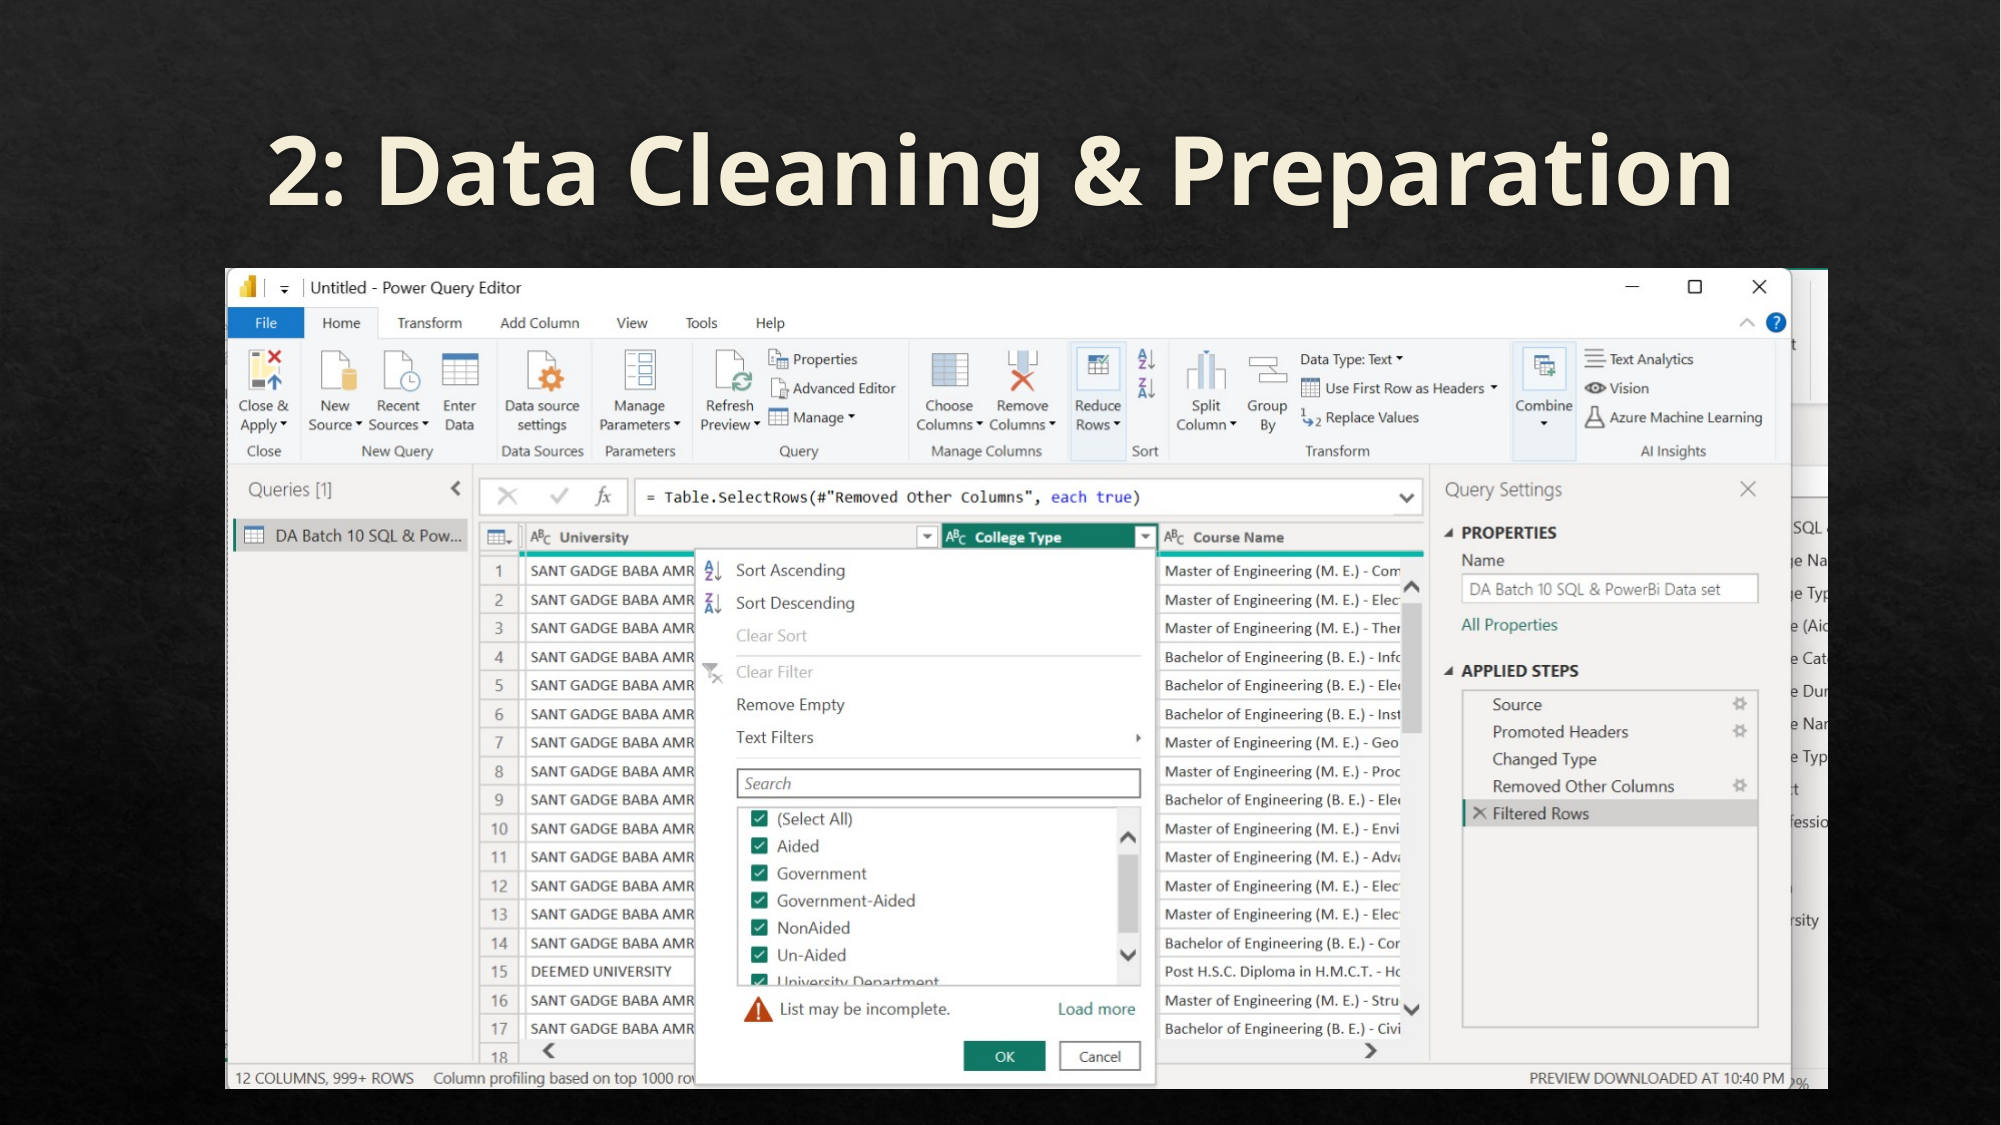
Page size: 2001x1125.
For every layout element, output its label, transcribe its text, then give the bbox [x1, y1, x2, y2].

title 2: Data Cleaning & Preparation [154, 99, 1849, 249]
picture [224, 268, 1828, 1089]
